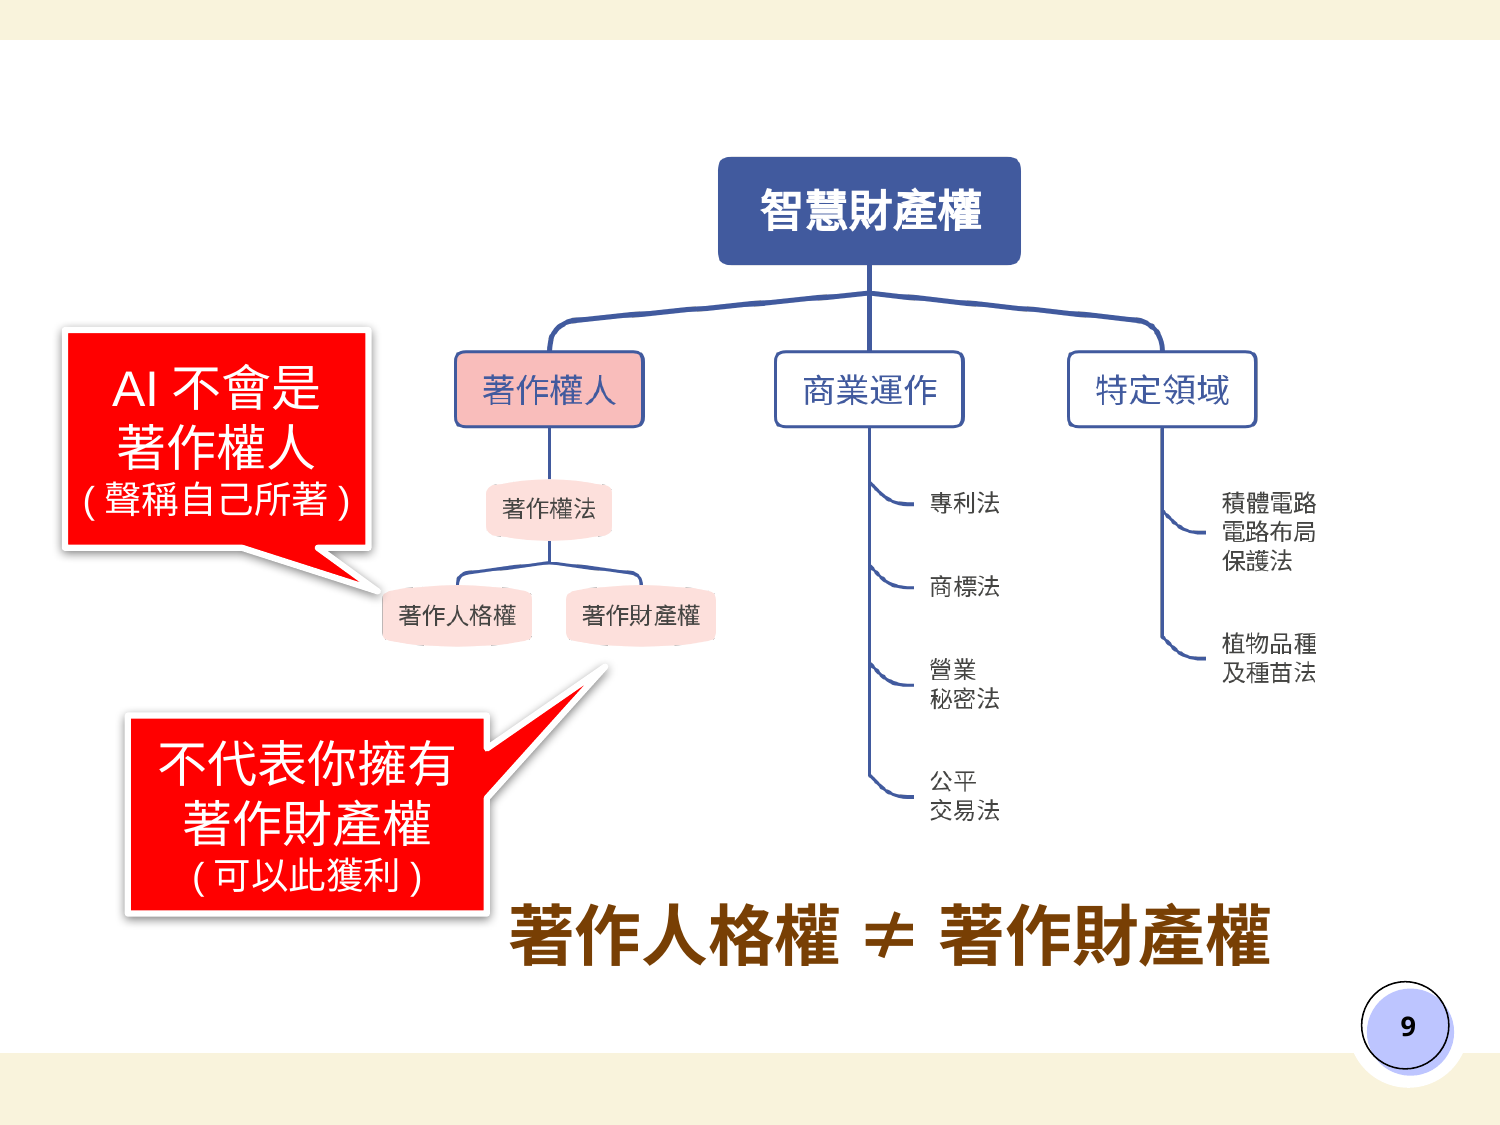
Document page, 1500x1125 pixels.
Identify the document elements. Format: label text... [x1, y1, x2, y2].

text_box AI不會是 著作權人 (聲稱自己所著) [64, 330, 326, 575]
slide_number ‹#› [1363, 984, 1454, 1071]
text_box 不代表你擁有 著作財產權 (可以此獲利) [127, 715, 487, 914]
title 著作人格權 ≠ 著作財產權 [398, 893, 1383, 989]
picture [331, 105, 1383, 887]
